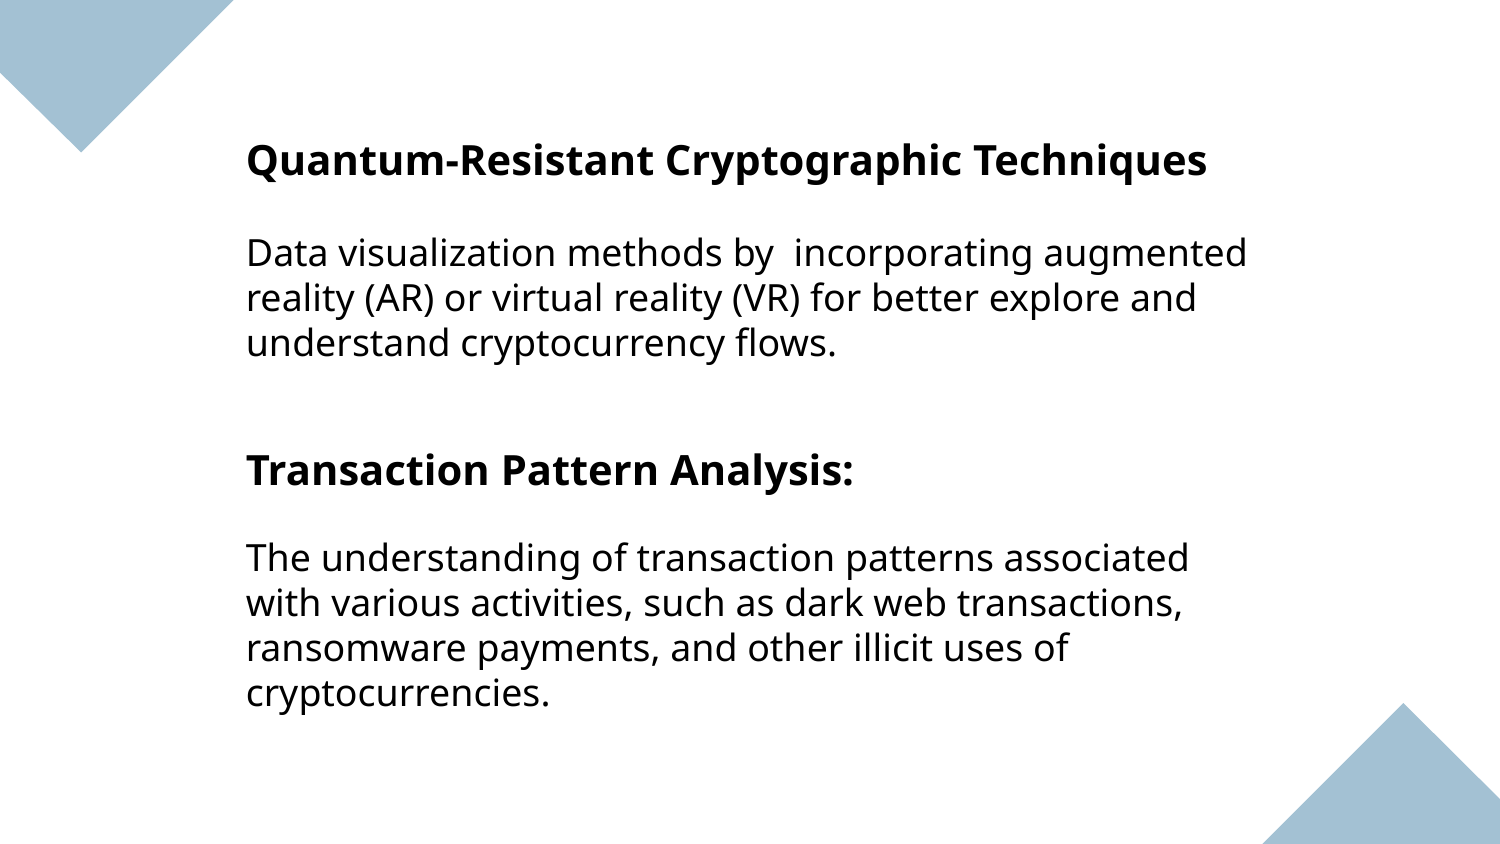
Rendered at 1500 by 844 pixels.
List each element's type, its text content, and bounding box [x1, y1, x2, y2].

text_box [1262, 703, 1500, 844]
text_box Quantum-Resistant Cryptographic Techniques Data visualization methods by incorporating augmented reality (AR) or virtual reality (VR) for better explore and understand cryptocurrency flows. Transaction Pattern Analysis: The understanding of transaction patterns associated with various activities, such as dark web transactions, ransomware payments, and other illicit uses of cryptocurrencies. [231, 126, 1269, 756]
text_box [0, 0, 234, 153]
